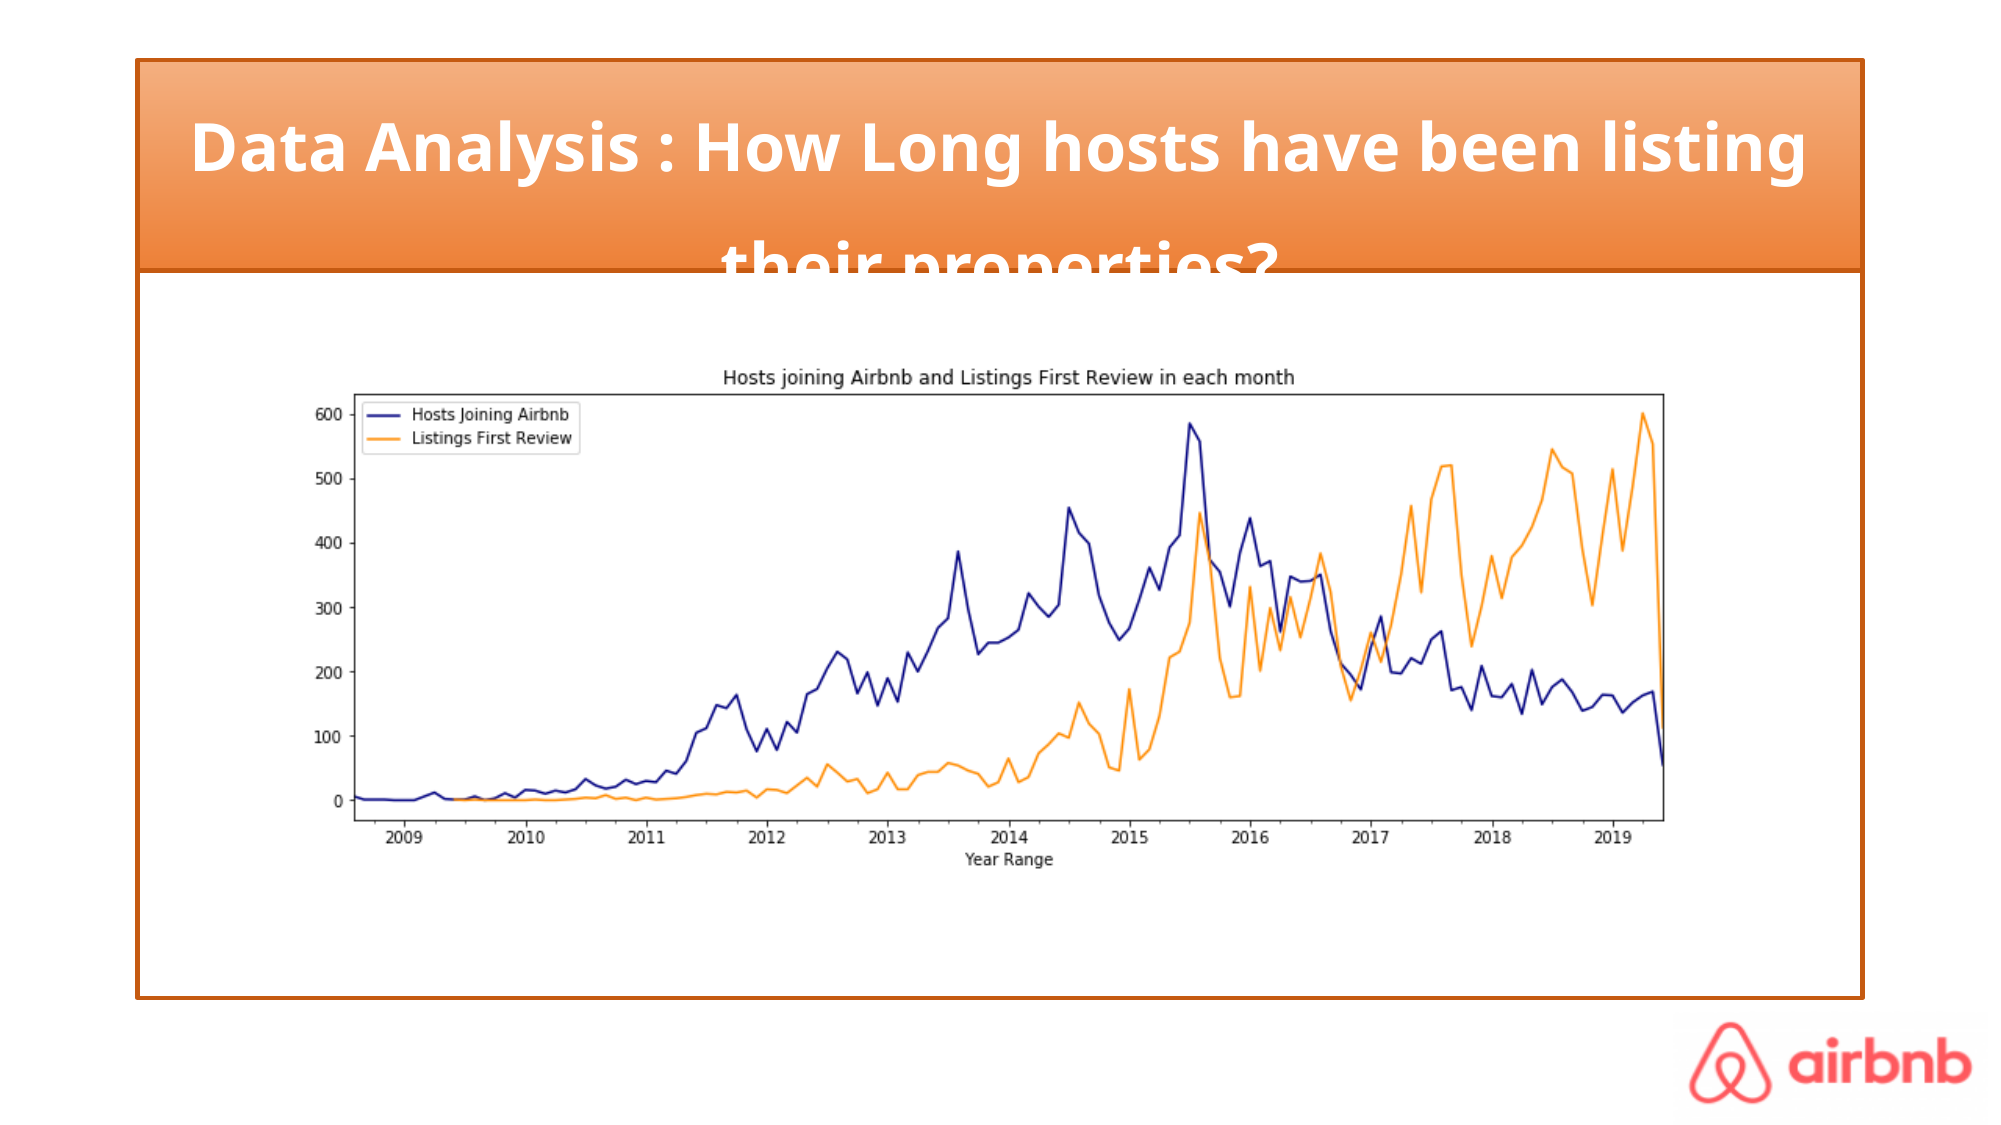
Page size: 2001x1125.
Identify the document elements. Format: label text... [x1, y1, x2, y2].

picture [301, 358, 1699, 875]
picture [1657, 1011, 2000, 1125]
list [137, 271, 1863, 998]
title Data Analysis : How Long hosts have been listing their properties? [137, 59, 1863, 271]
